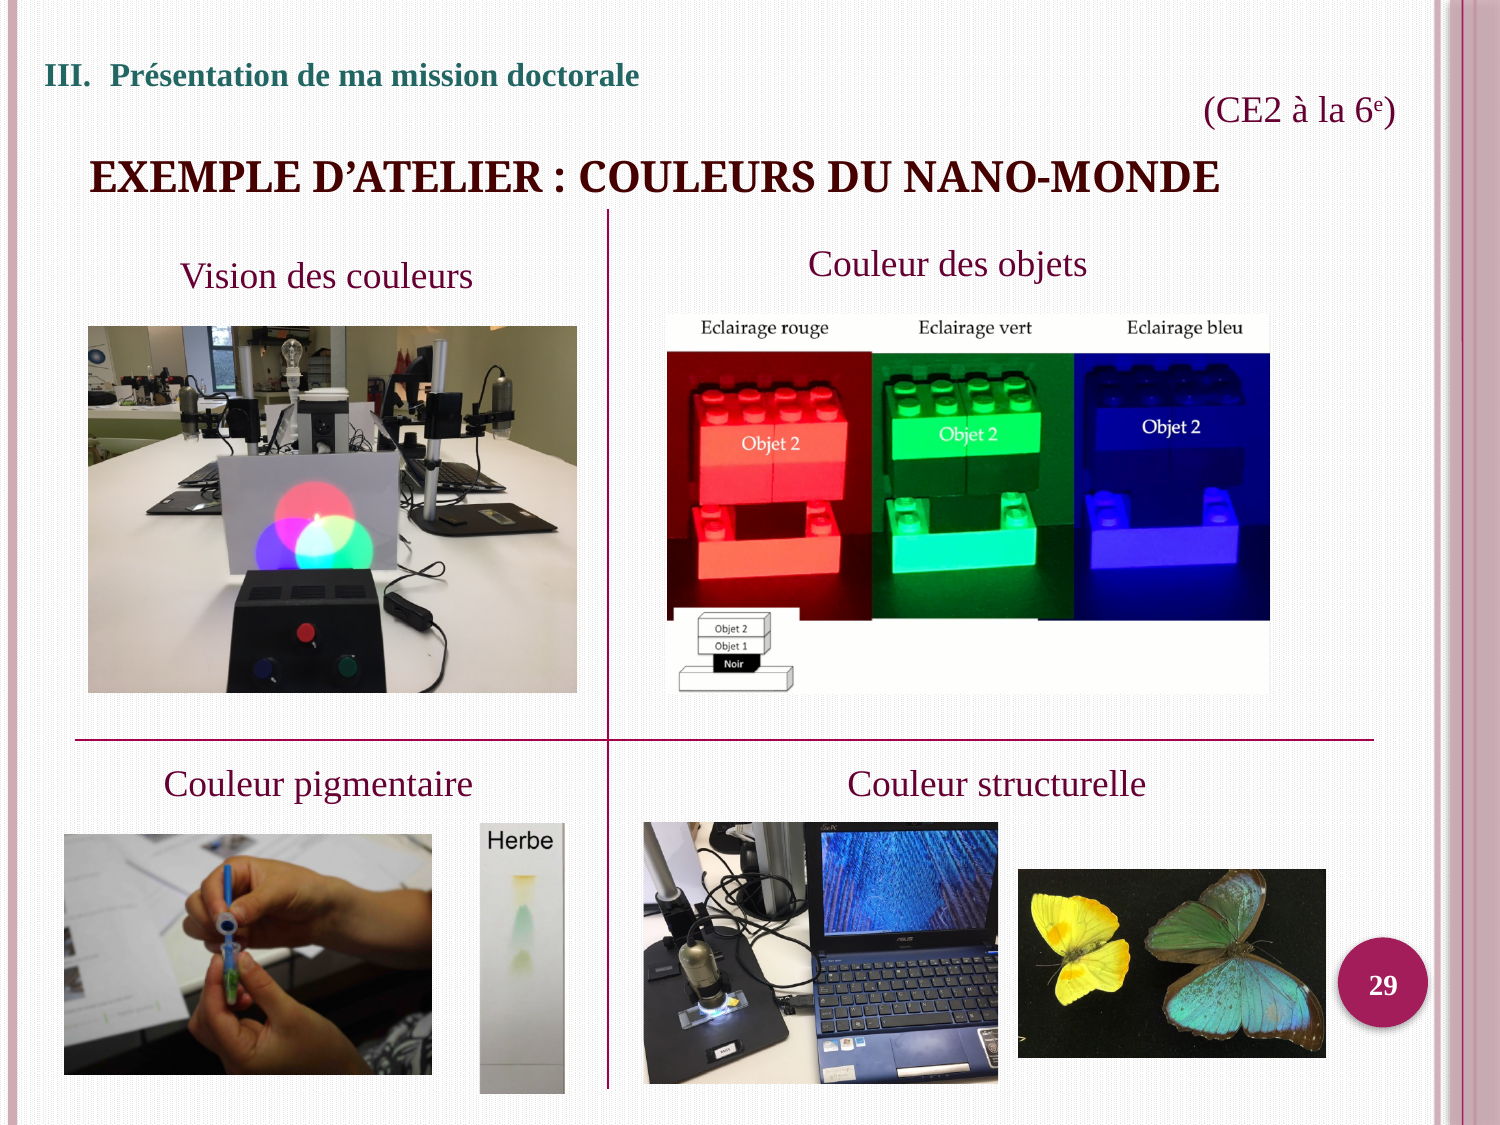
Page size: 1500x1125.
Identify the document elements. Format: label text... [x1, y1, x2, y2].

text_box Couleur pigmentaire [148, 751, 489, 812]
picture [1017, 869, 1327, 1058]
picture [477, 823, 570, 1095]
text_box Couleur structurelle [832, 751, 1162, 812]
footer Présentation de ma mission doctorale [29, 42, 845, 103]
title Exemple d’atelier : couleurs du nano-monde [75, 101, 1300, 209]
picture [643, 821, 999, 1085]
text_box Vision des couleurs [164, 243, 489, 304]
picture [64, 833, 433, 1076]
text_box (CE2 à la 6e) [1188, 78, 1412, 138]
text_box Couleur des objets [793, 231, 1103, 292]
picture [87, 325, 578, 693]
picture [666, 313, 1271, 694]
slide_number 29 [1333, 940, 1434, 1027]
